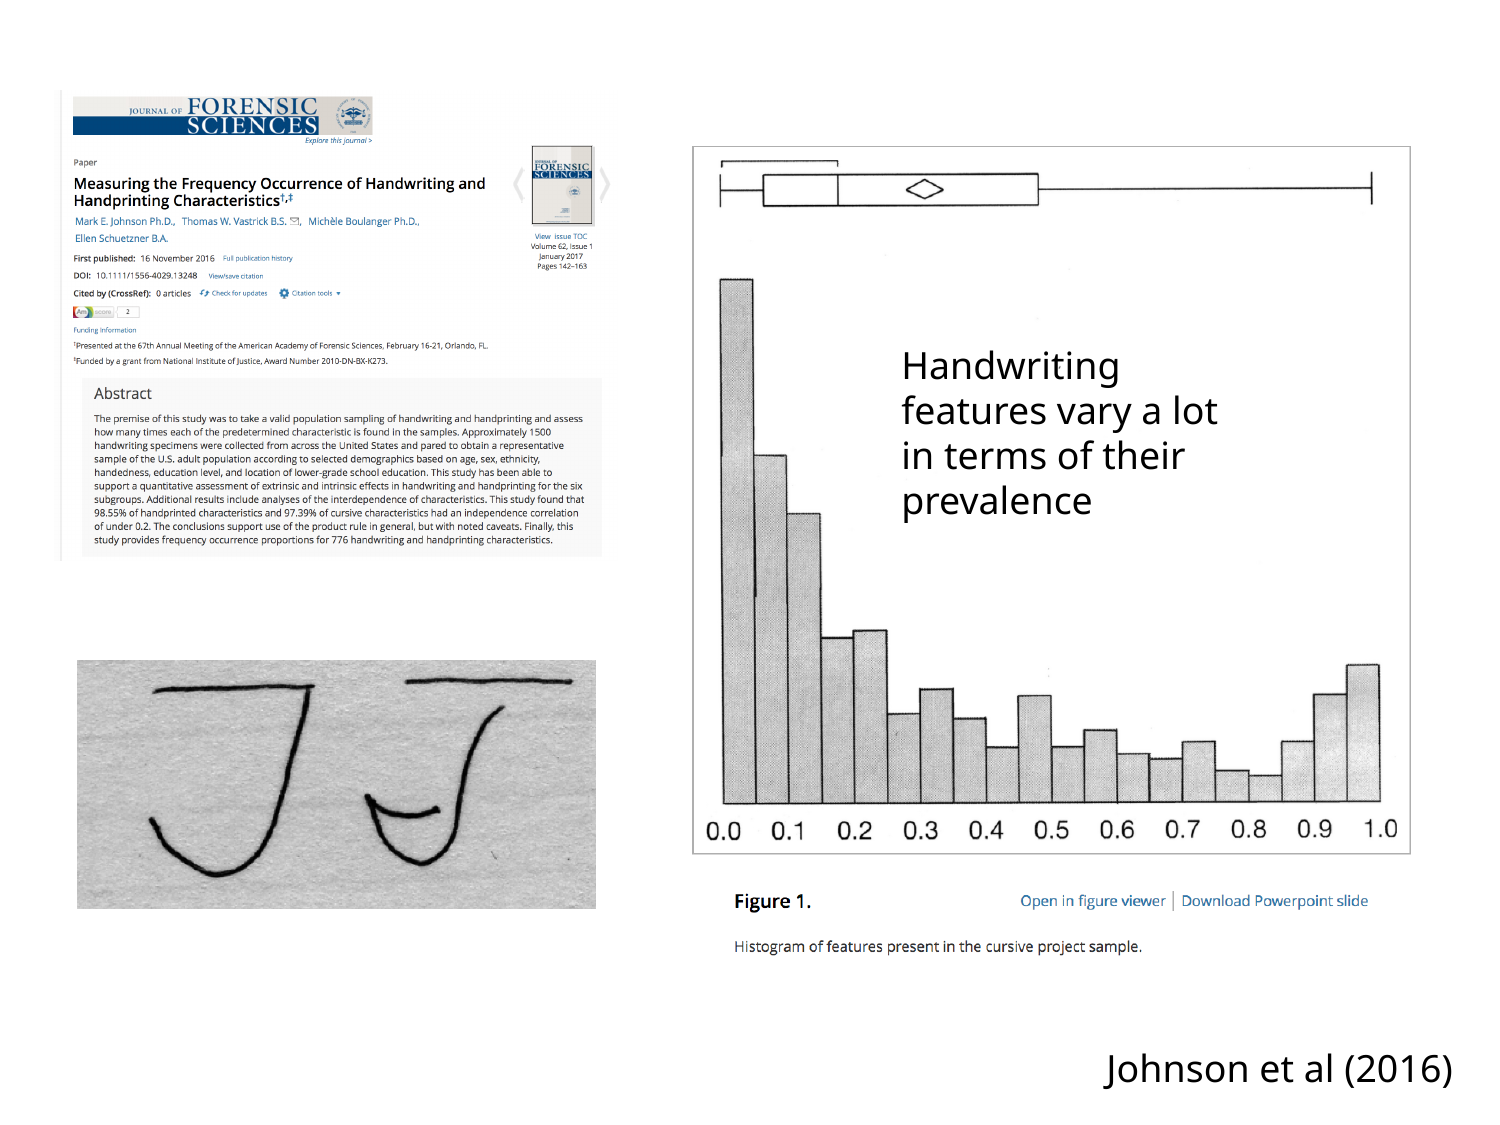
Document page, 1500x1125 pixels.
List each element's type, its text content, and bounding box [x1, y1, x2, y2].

text_box Johnson et al (2016) [1091, 1037, 1468, 1098]
picture [54, 90, 618, 561]
picture [659, 128, 1450, 964]
picture [76, 660, 596, 909]
